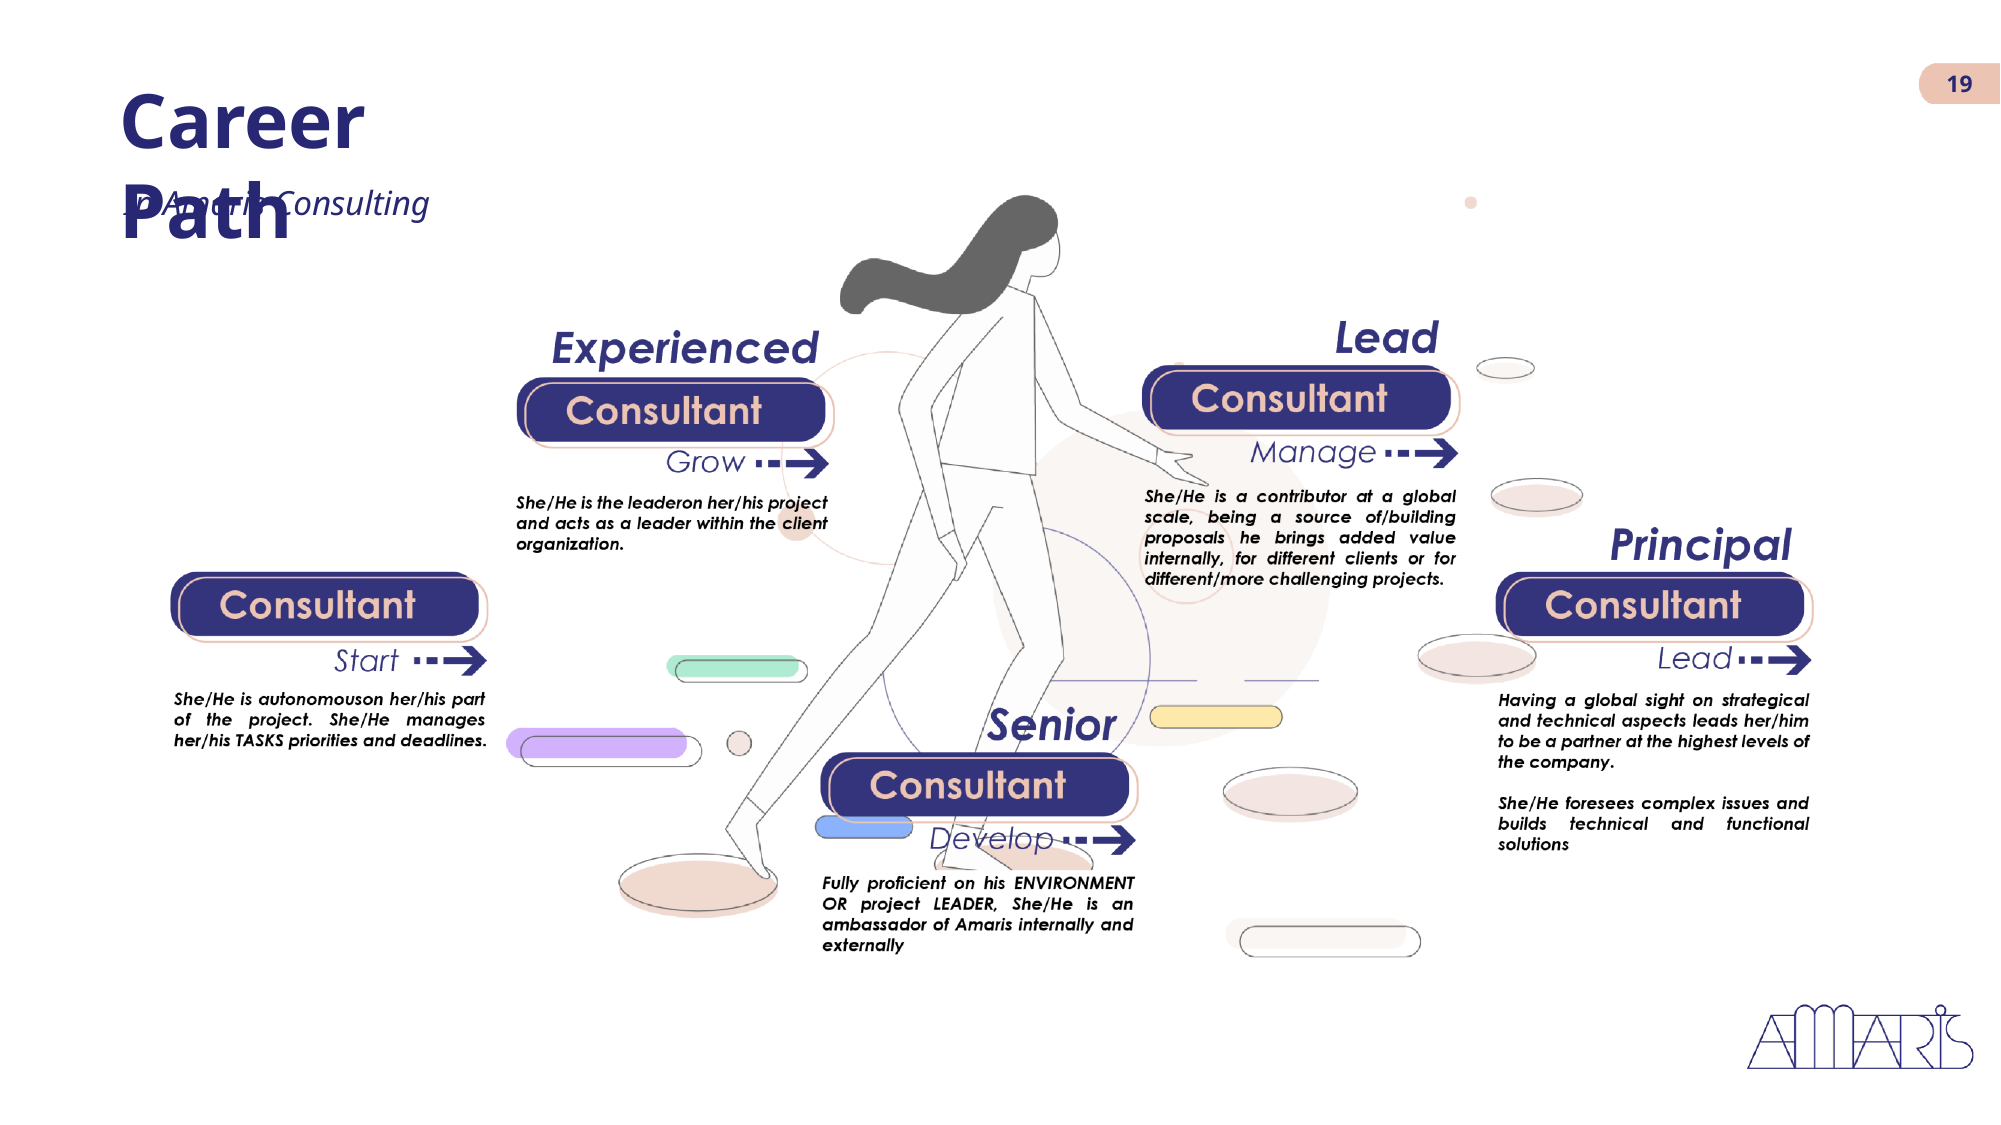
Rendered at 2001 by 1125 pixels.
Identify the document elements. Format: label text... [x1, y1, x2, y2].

text_box 19 [1944, 67, 1975, 98]
picture [99, 65, 1974, 1069]
text_box In Amaris Consulting [121, 180, 451, 223]
text_box Career Path [117, 71, 554, 254]
picture [1918, 63, 2000, 104]
